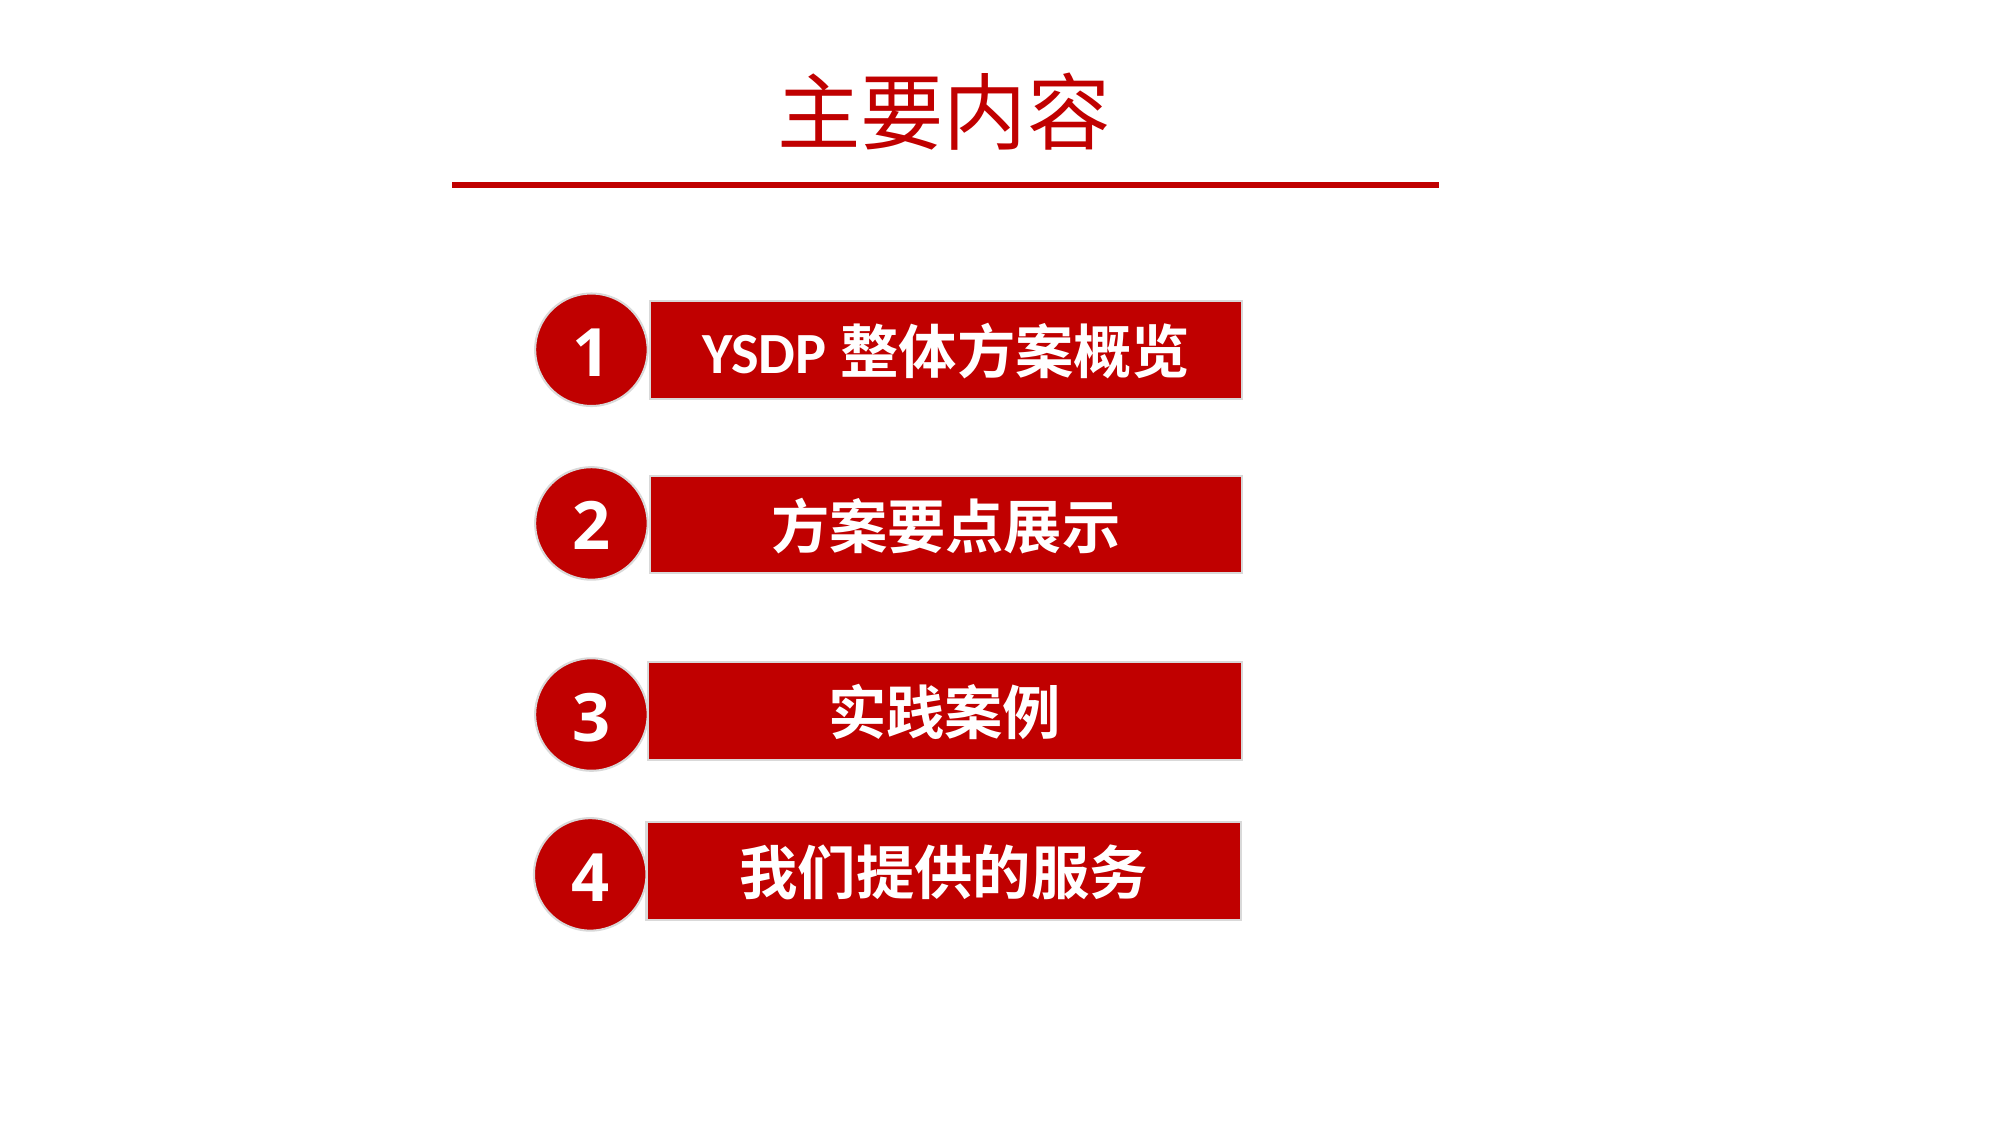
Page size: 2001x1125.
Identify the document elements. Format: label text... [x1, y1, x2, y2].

text_box YSDP整体方案概览 [649, 300, 1243, 400]
text_box 1 [534, 292, 649, 408]
text_box 我们提供的服务 [645, 821, 1242, 921]
text_box 4 [532, 817, 648, 932]
text_box 方案要点展示 [649, 475, 1243, 574]
text_box 3 [534, 657, 649, 772]
text_box 2 [534, 466, 649, 581]
text_box [362, 162, 1563, 203]
text_box 主要内容 [306, 53, 1582, 192]
text_box 实践案例 [647, 661, 1243, 761]
